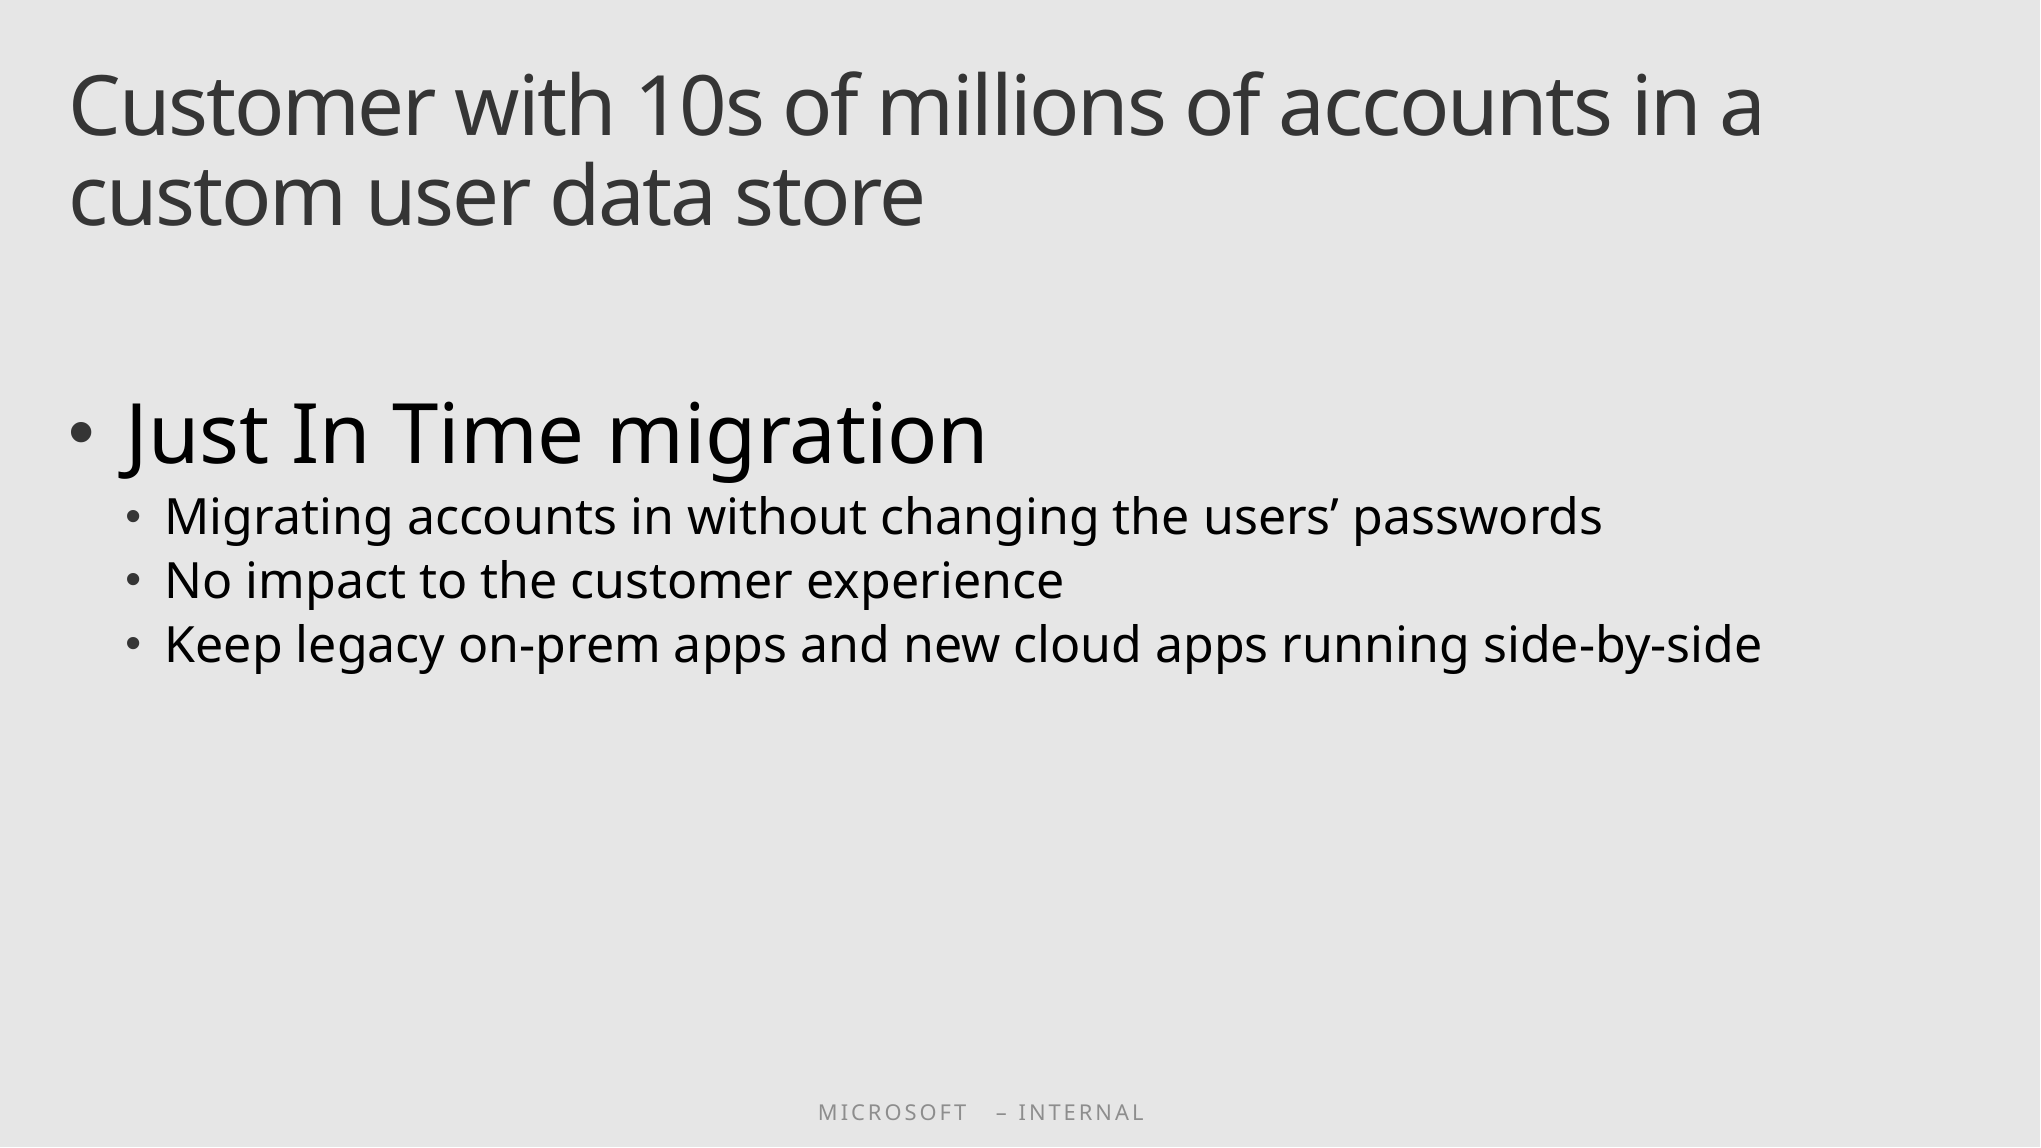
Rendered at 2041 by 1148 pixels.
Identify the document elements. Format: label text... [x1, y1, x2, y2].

title Customer with 10s of millions of accounts in a custom user data store [45, 48, 1996, 199]
list Just In Time migration Migrating accounts in without changing the users’ passwords No impact to the customer experience Keep legacy on-prem apps and new cloud apps running side-by-side [45, 300, 1996, 696]
